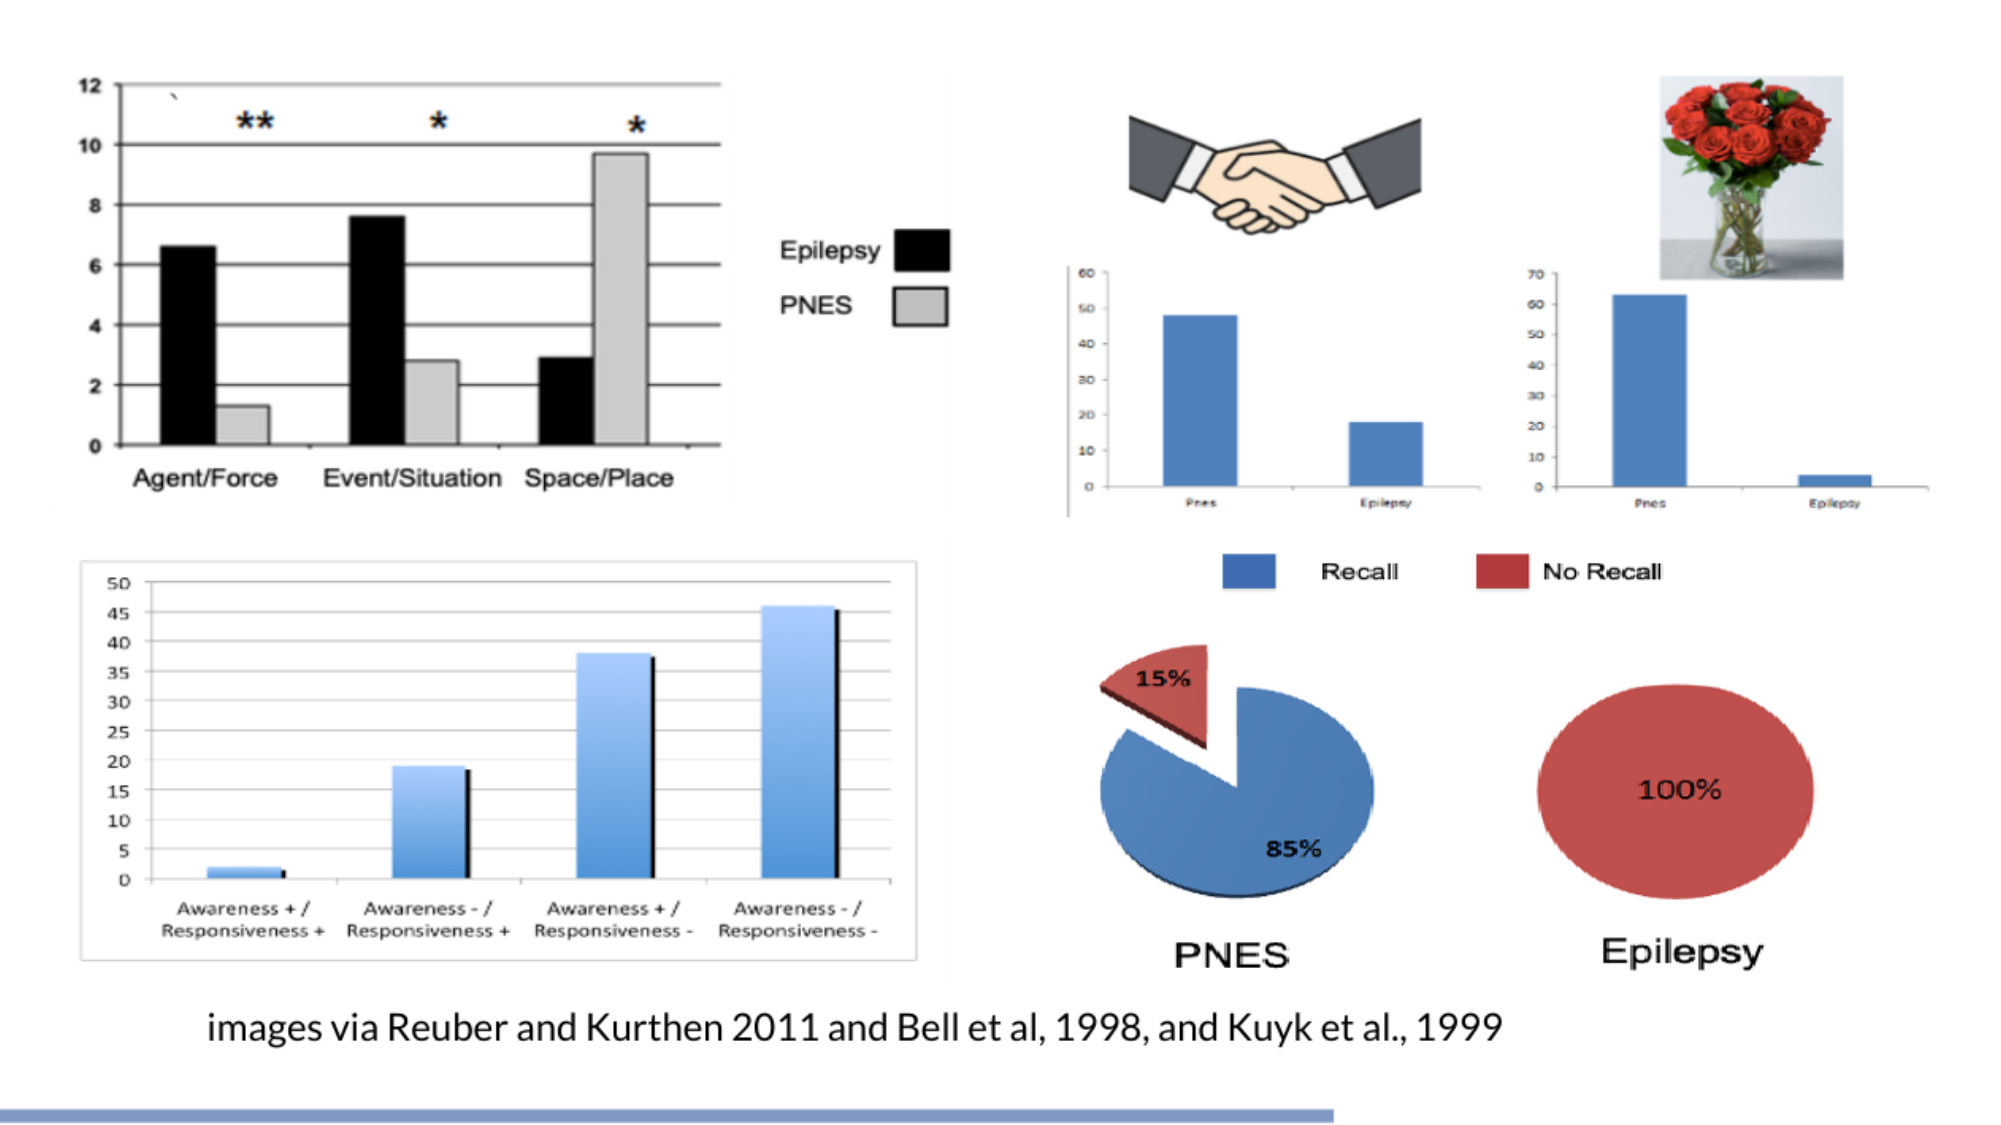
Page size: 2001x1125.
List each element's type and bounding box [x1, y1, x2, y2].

list [0, 0, 2000, 1125]
